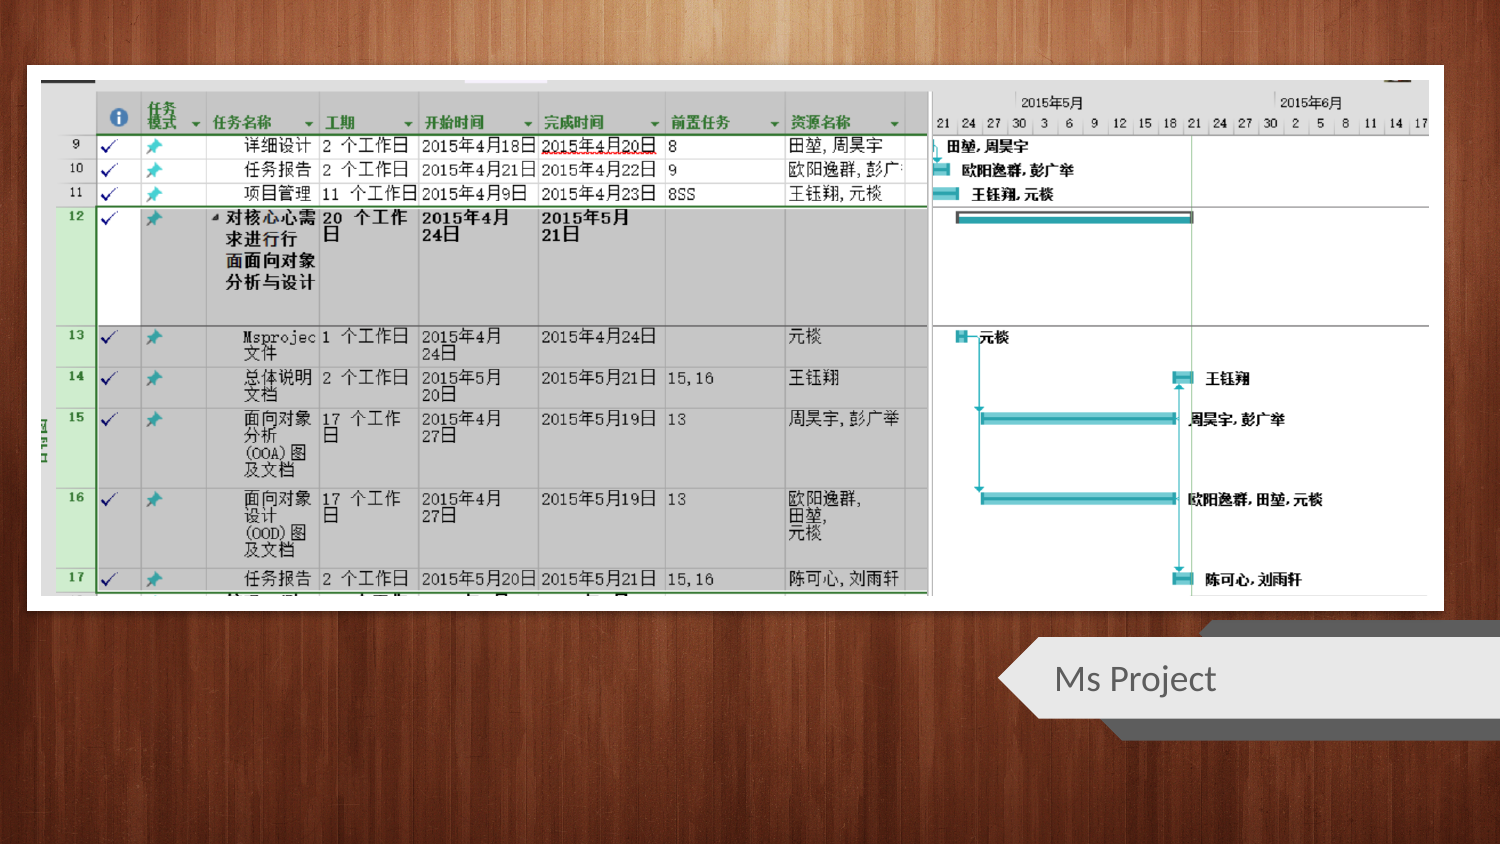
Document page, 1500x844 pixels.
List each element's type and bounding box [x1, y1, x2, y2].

text_box [997, 619, 1500, 741]
picture [0, 0, 1500, 844]
